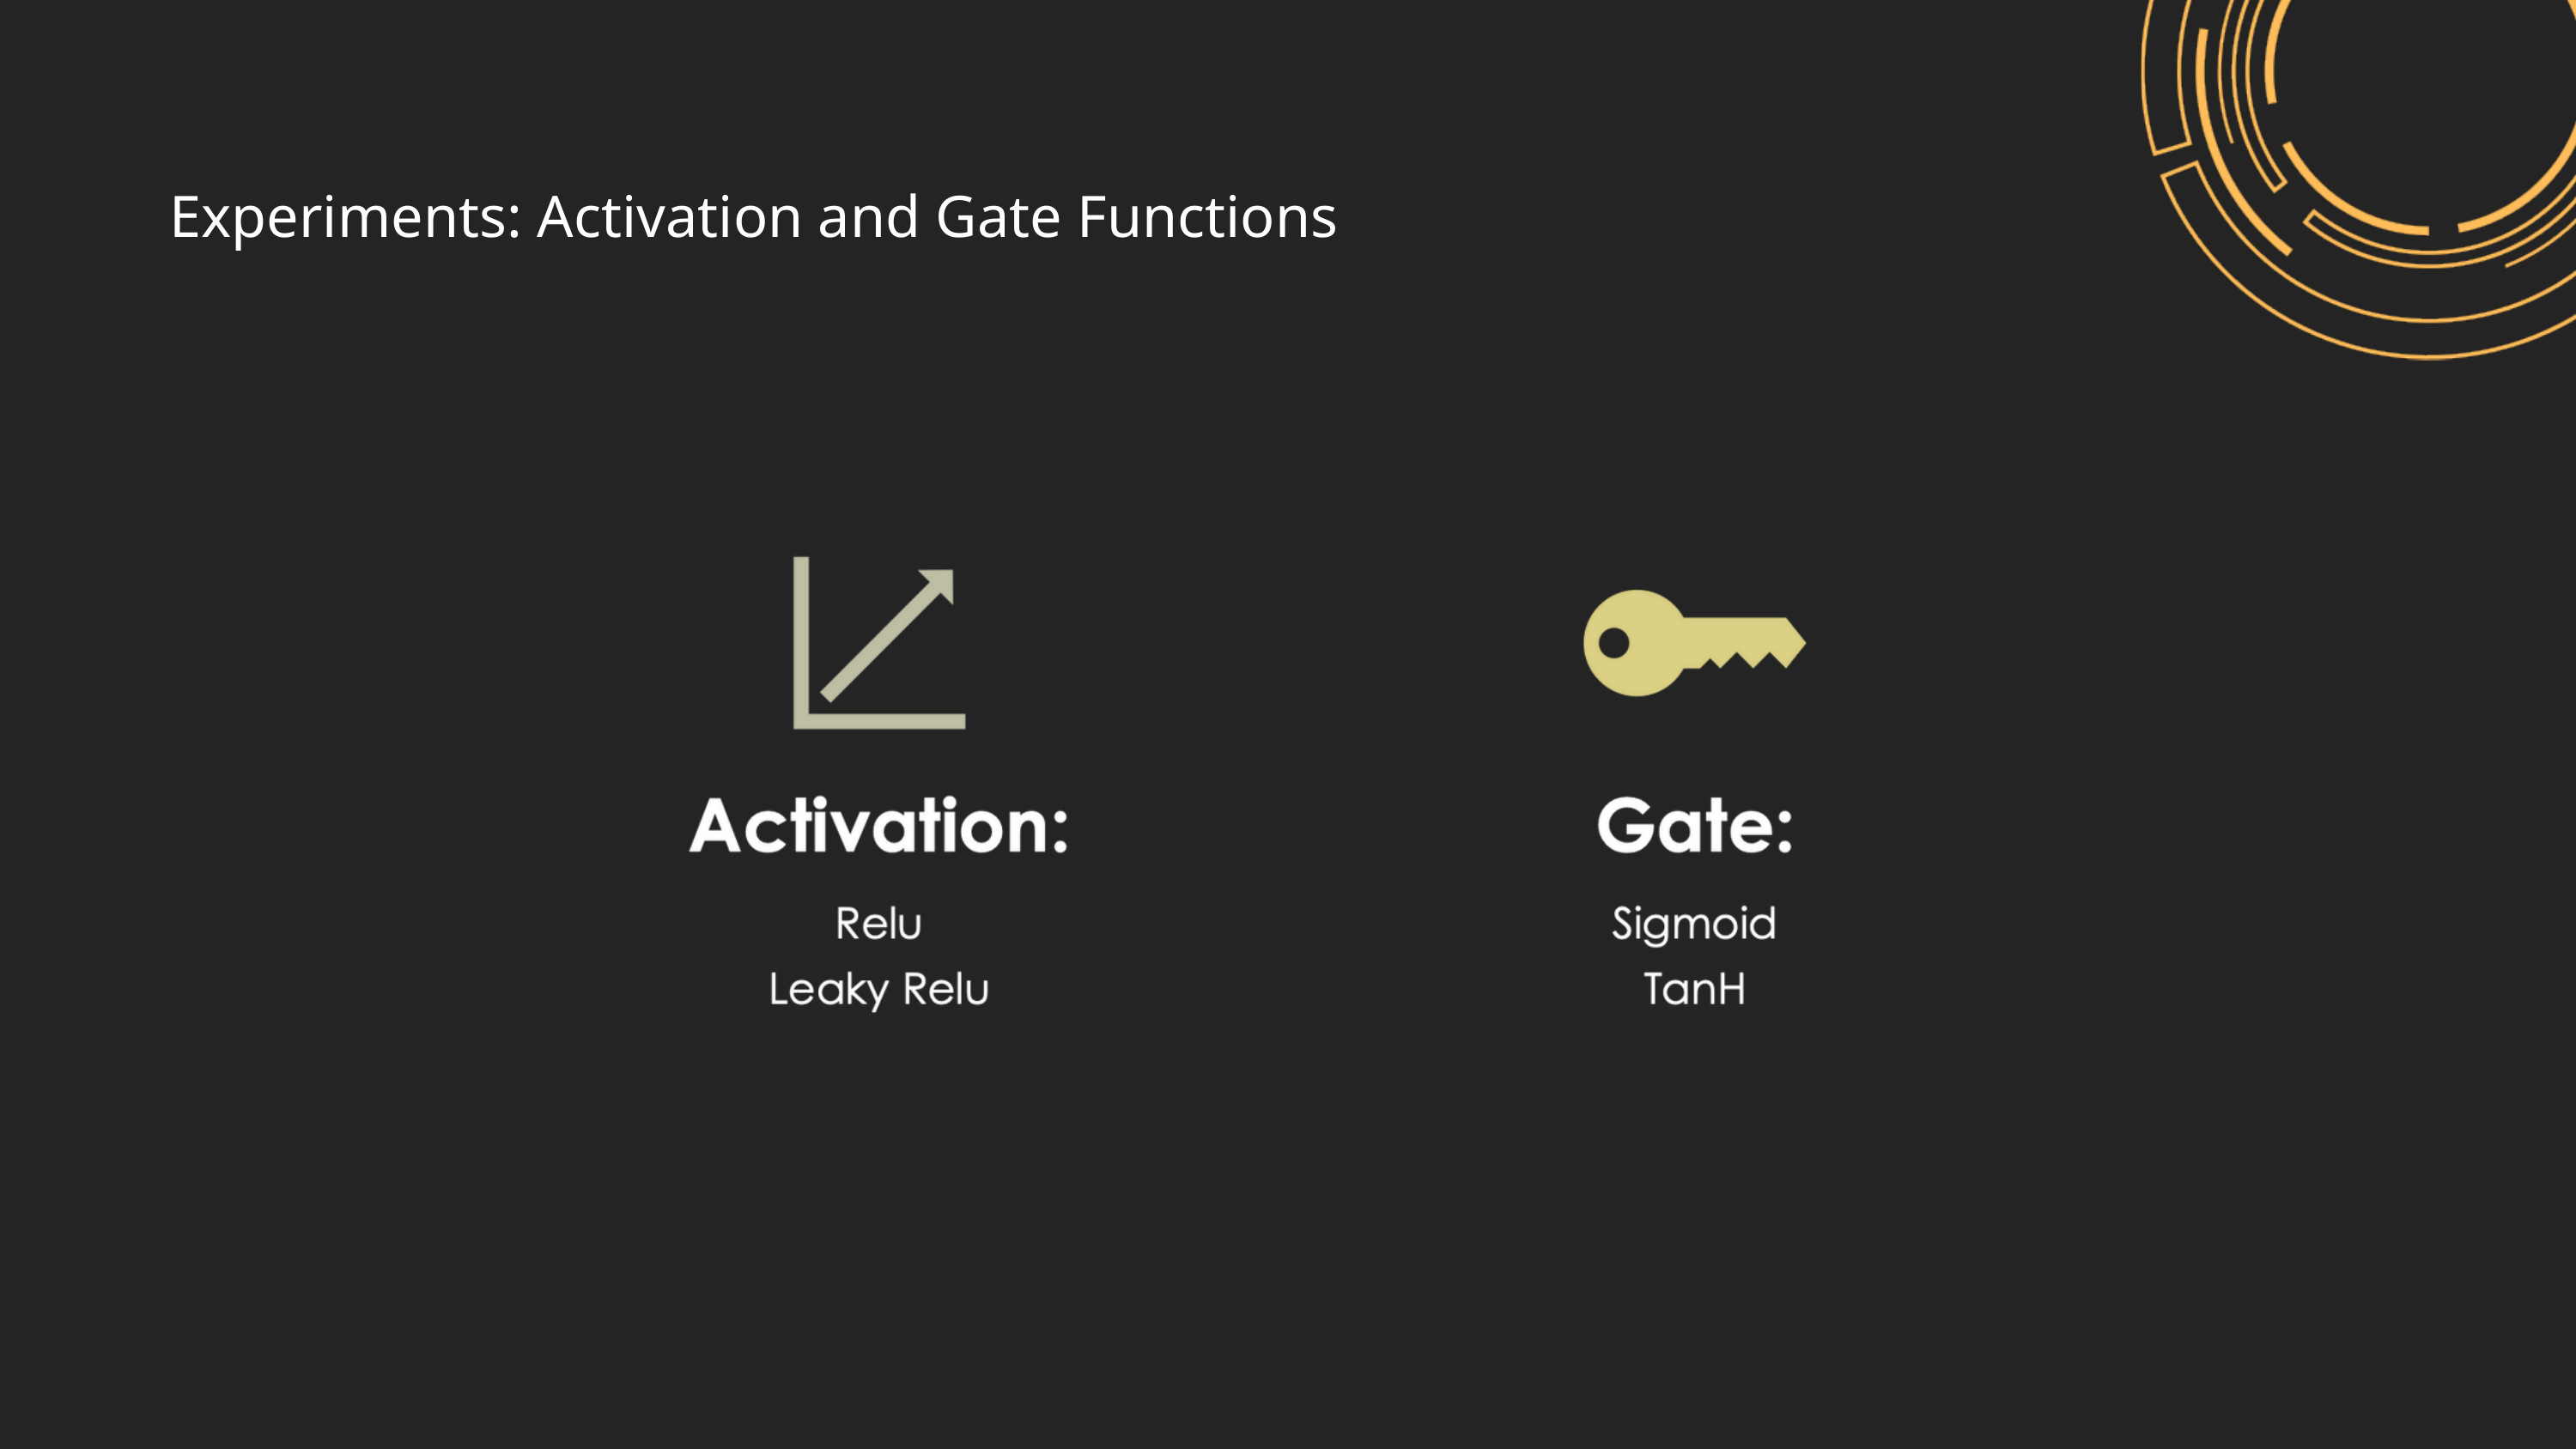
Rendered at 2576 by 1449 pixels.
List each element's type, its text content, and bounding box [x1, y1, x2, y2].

text_box Experiments: Activation and Gate Functions [169, 168, 1494, 249]
text_box [492, 497, 2084, 1043]
text_box [2141, 0, 2576, 361]
